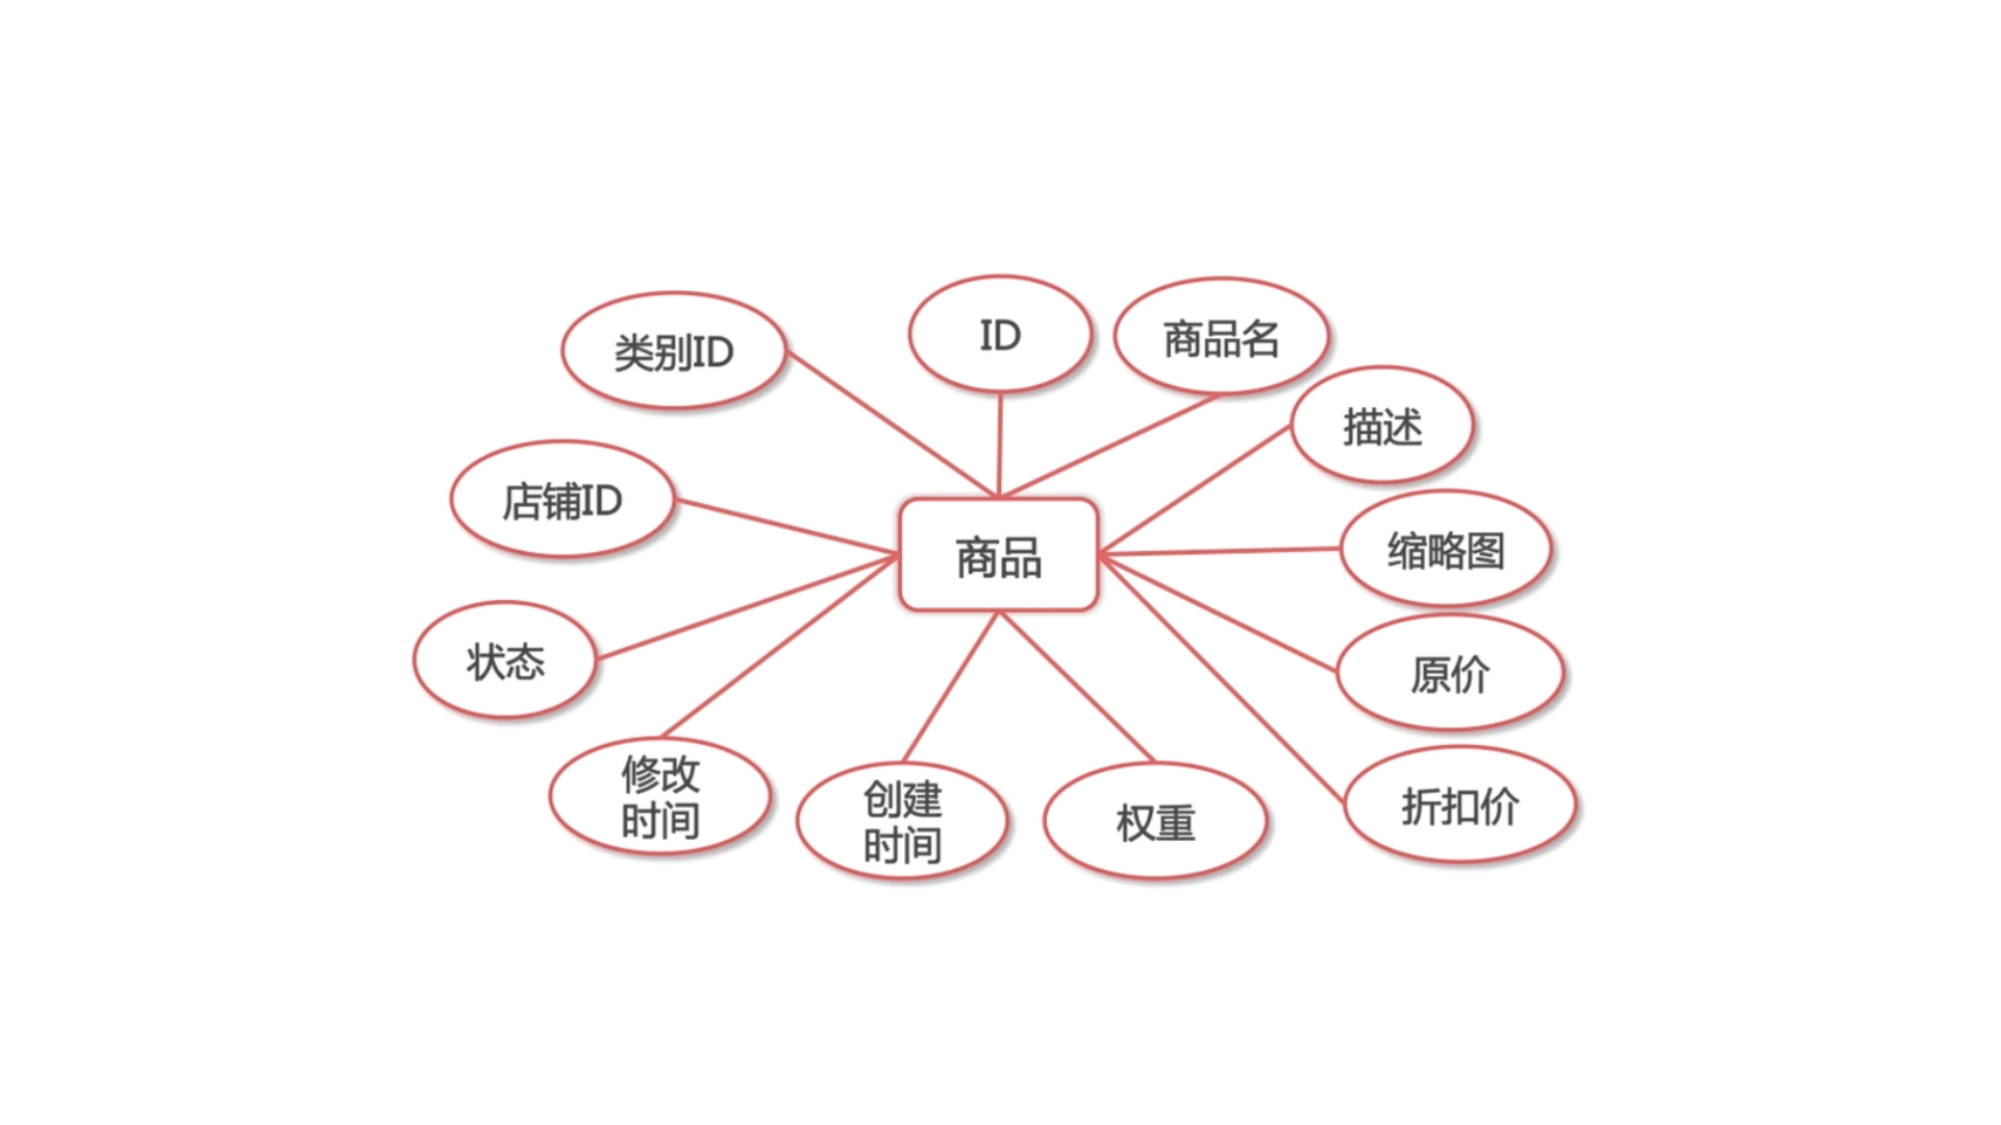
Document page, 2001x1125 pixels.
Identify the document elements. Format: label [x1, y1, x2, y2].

picture [405, 265, 1595, 898]
